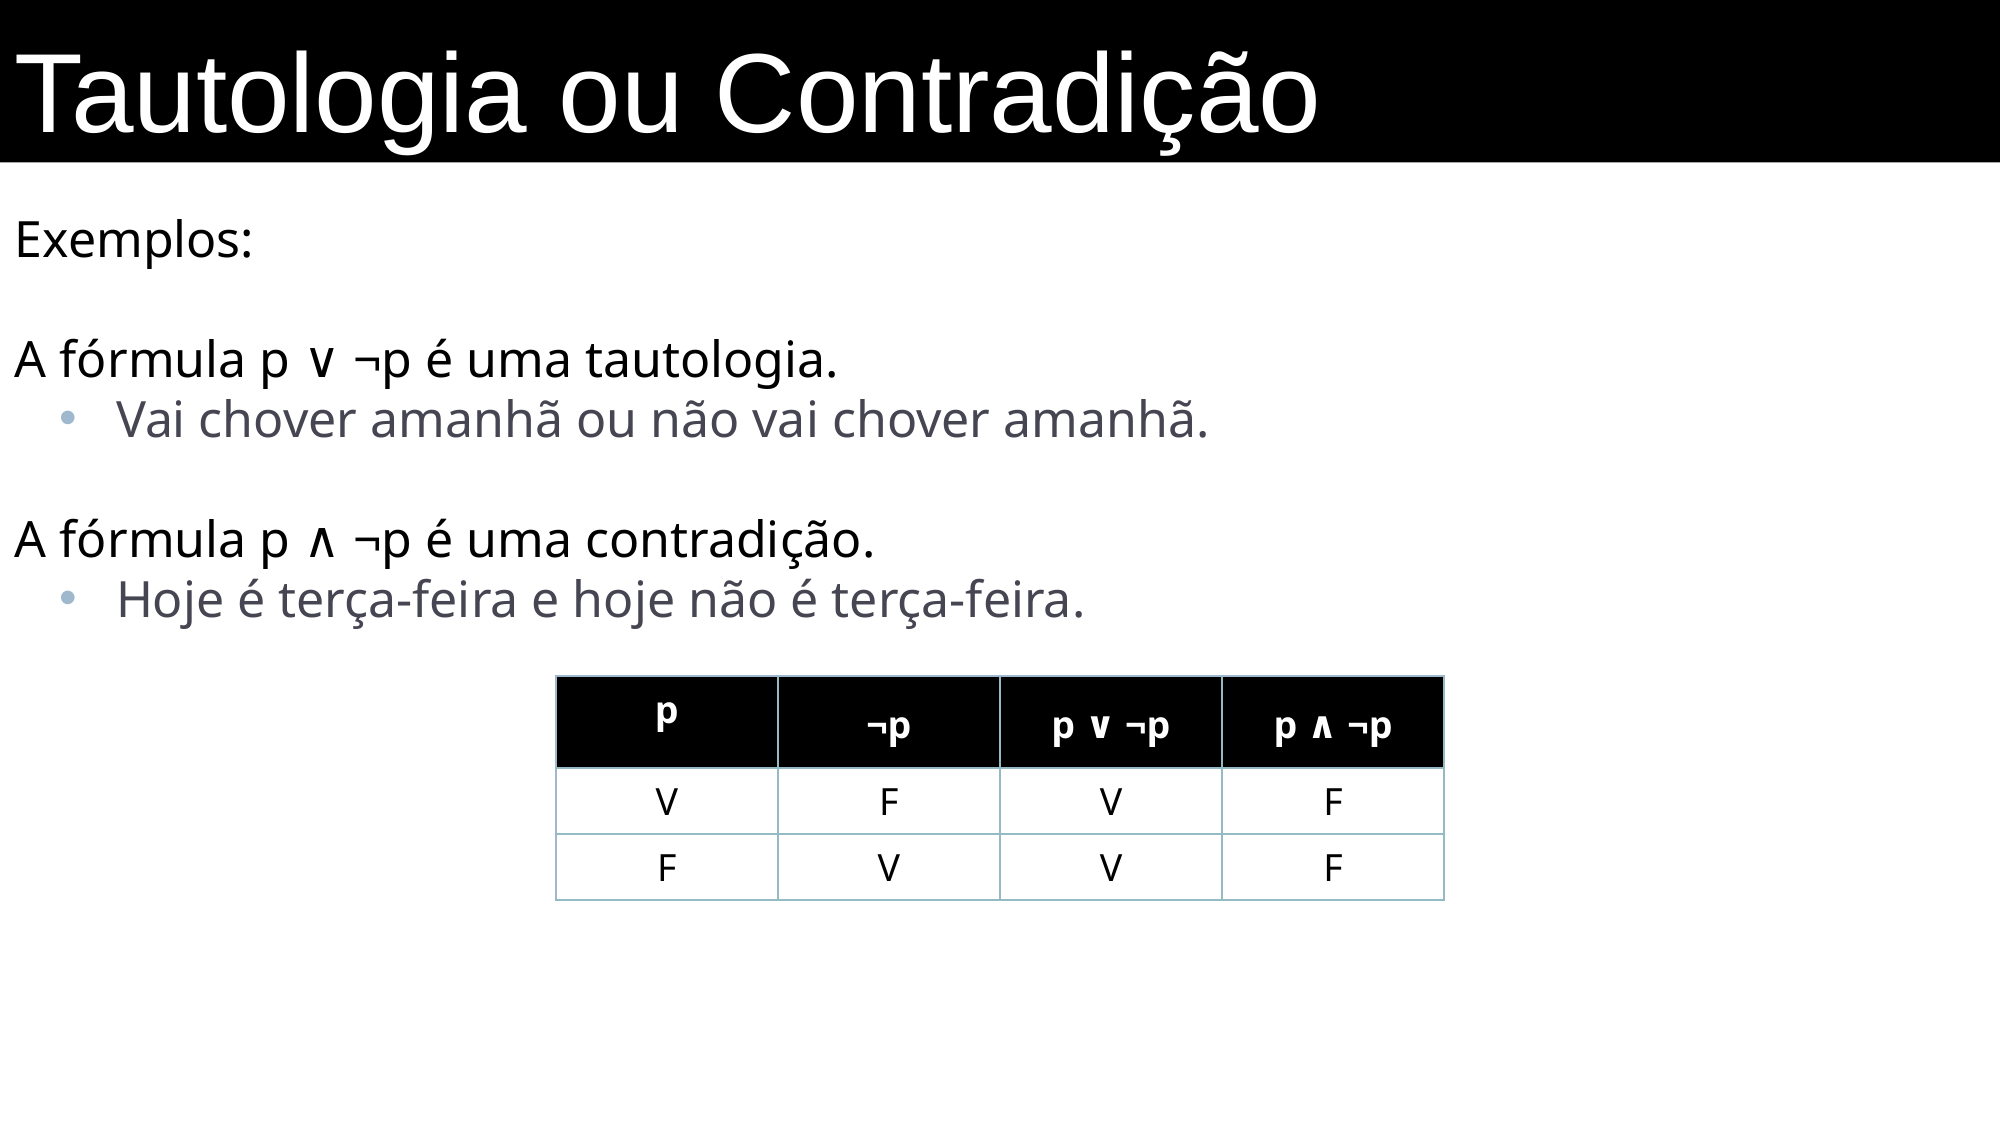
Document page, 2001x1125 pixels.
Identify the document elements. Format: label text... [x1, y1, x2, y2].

text_box Tautologia ou Contradição [0, 0, 2000, 163]
table_cell V [557, 769, 777, 833]
table_cell F [1223, 835, 1443, 899]
table_header p ∧ ¬p [1223, 677, 1443, 767]
table_header p [557, 677, 777, 767]
table_cell V [1001, 835, 1221, 899]
text_box Exemplos: A fórmula p ∨ ¬p é uma tautologia. Vai chover amanhã ou não vai chover amanhã. A fórmula p ∧ ¬p é uma contradição. Hoje é terça-feira e hoje não é terça-feira. [0, 199, 2000, 1010]
table_header ¬p [779, 677, 999, 767]
table_cell F [557, 835, 777, 899]
table_header p ∨ ¬p [1001, 677, 1221, 767]
table_cell F [1223, 769, 1443, 833]
table_cell F [779, 769, 999, 833]
table_cell V [1001, 769, 1221, 833]
table_cell V [779, 835, 999, 899]
